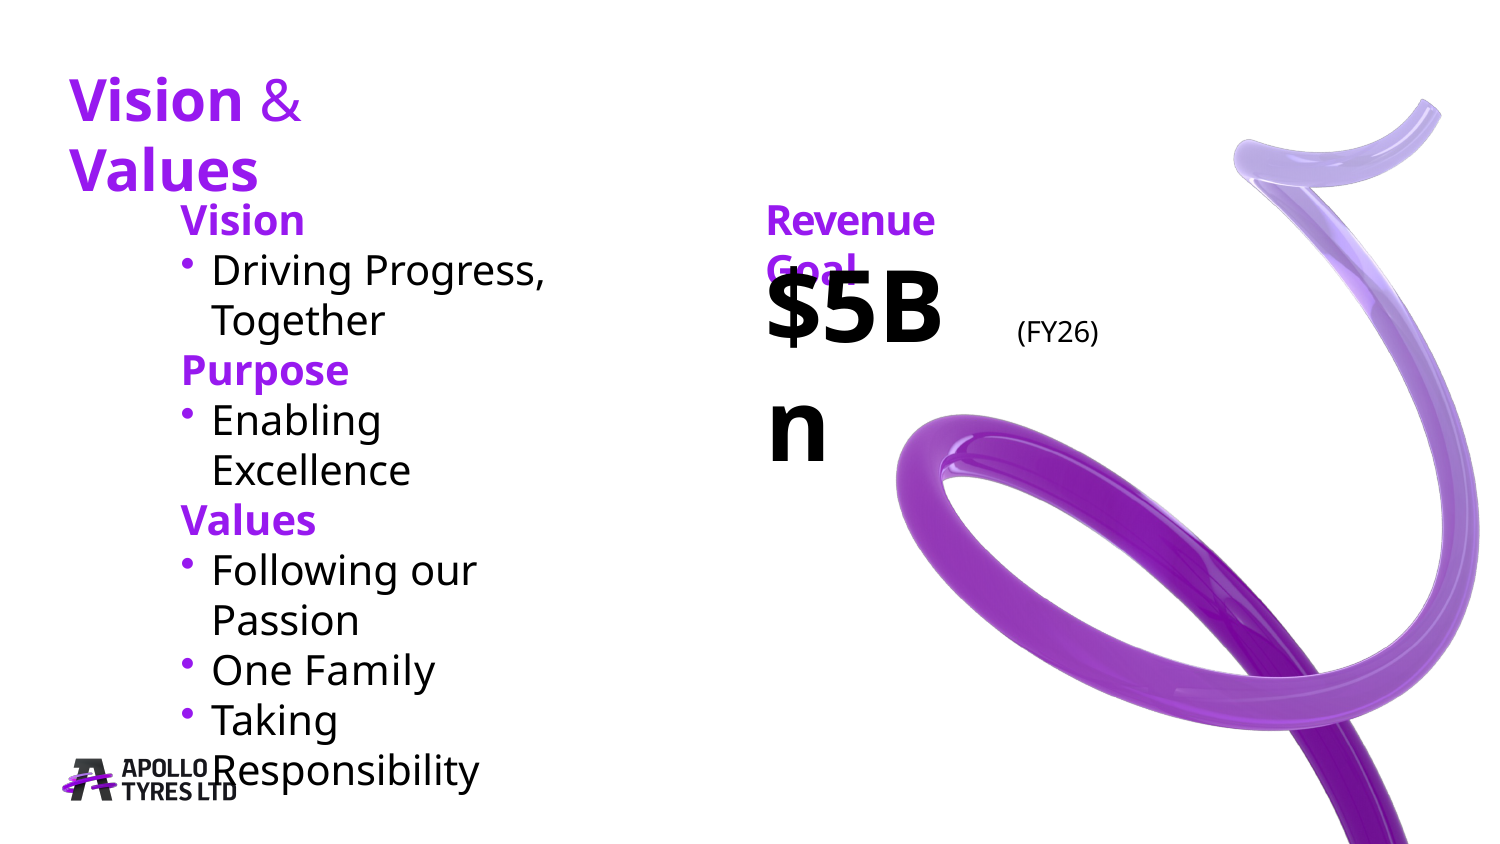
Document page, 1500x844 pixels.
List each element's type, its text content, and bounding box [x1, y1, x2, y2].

picture [7, 717, 292, 842]
text_box Purpose Enabling Excellence [178, 341, 357, 491]
picture [362, 9, 1500, 844]
title Vision & Values [67, 60, 357, 204]
text_box Values Following our Passion One Family Taking Responsibility [178, 491, 357, 794]
text_box Vision Driving Progress, Together [178, 191, 357, 341]
